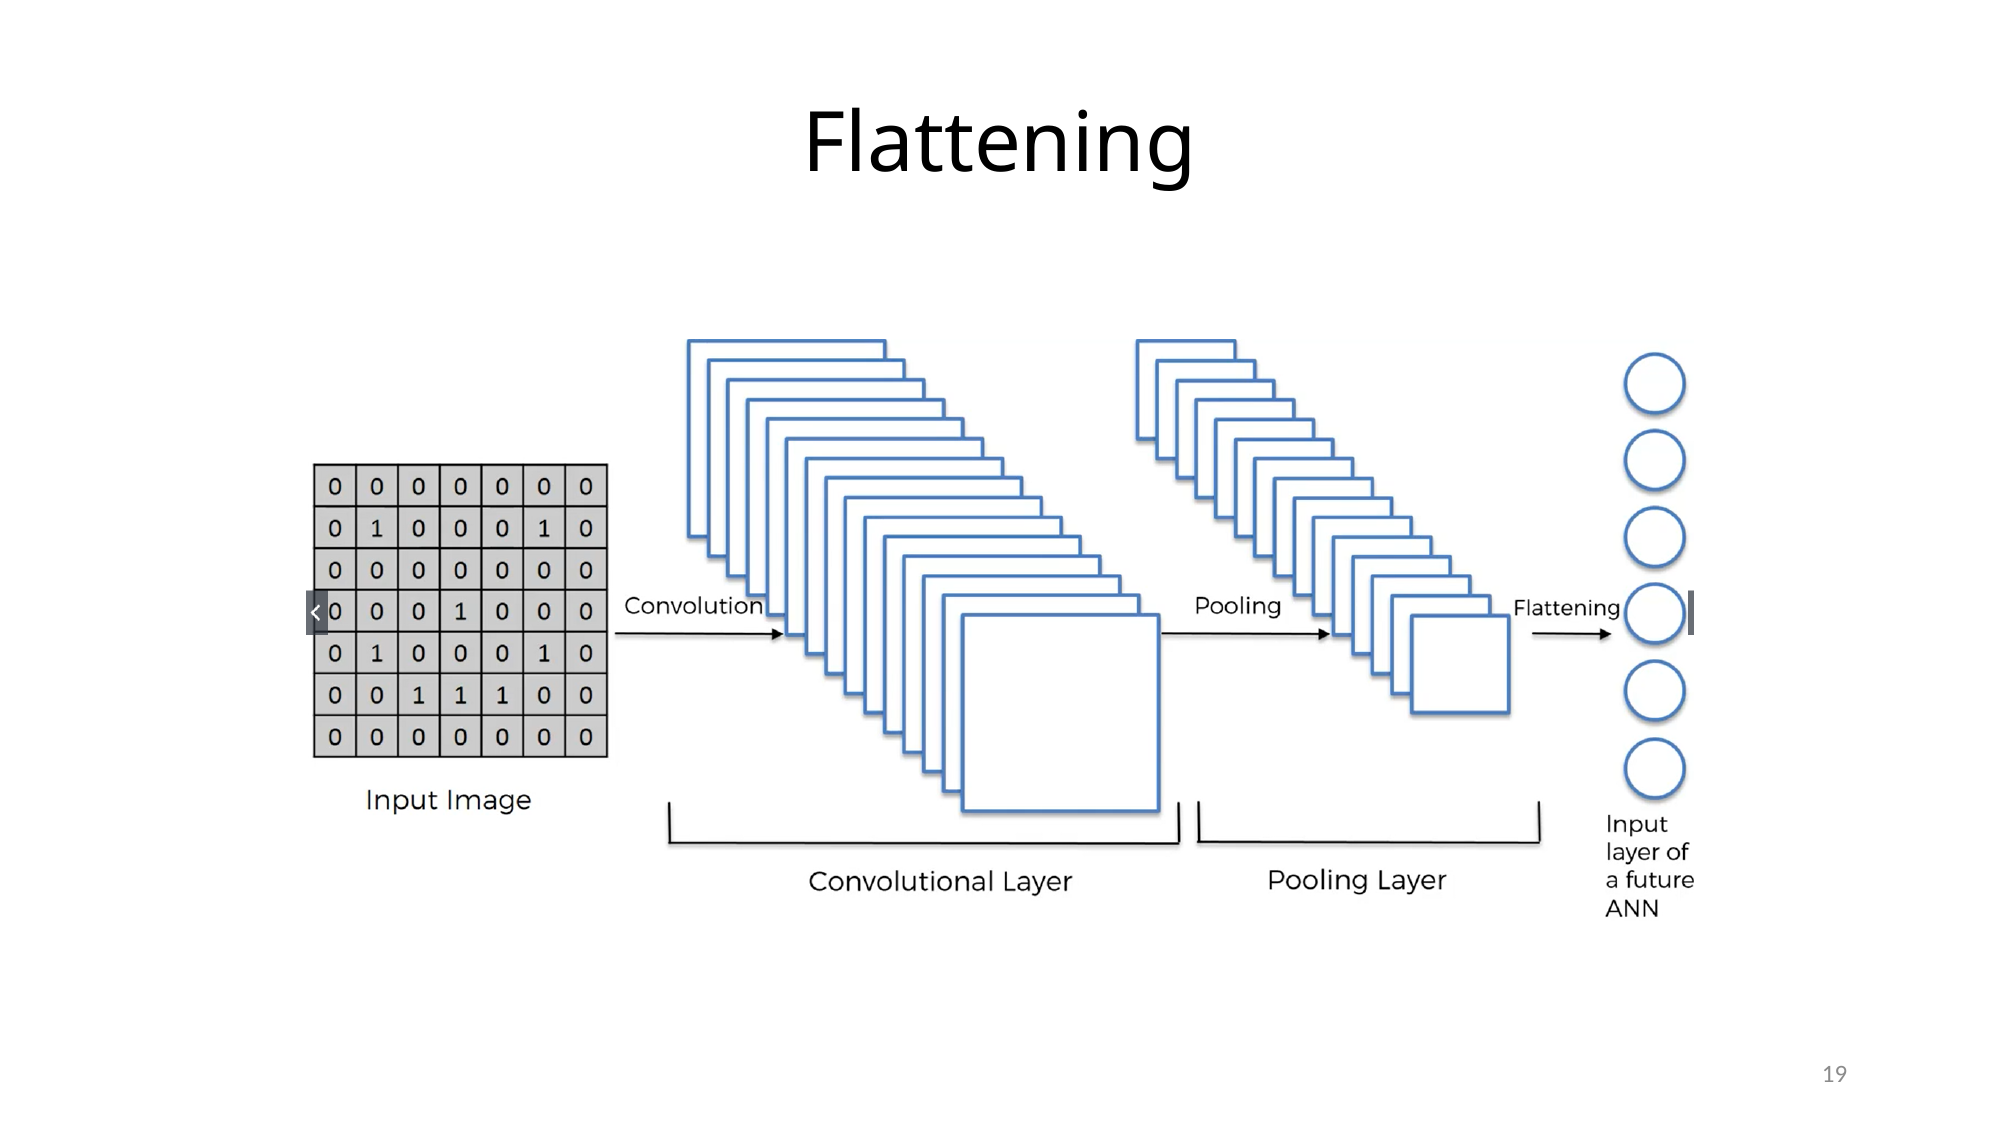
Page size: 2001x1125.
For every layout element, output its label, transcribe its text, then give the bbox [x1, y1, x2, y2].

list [306, 339, 1694, 942]
slide_number 19 [1412, 1042, 1863, 1103]
title Flattening [137, 59, 1863, 316]
